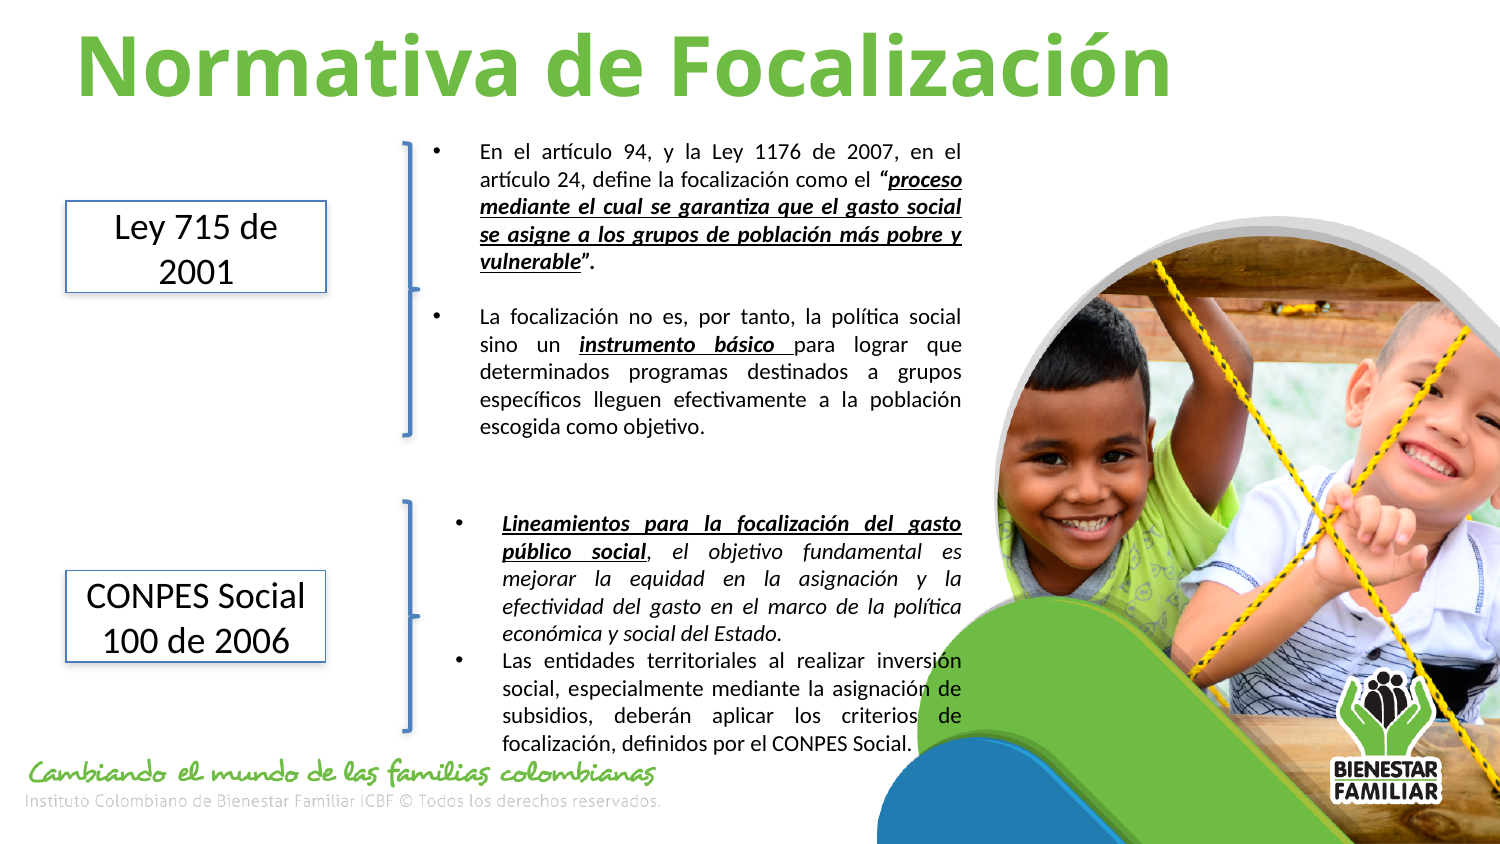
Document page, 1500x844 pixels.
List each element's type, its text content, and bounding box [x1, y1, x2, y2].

picture [0, 0, 1500, 844]
text_box Ley 715 de 2001 [66, 201, 327, 293]
text_box Normativa de Focalización [60, 16, 1431, 122]
text_box Lineamientos para la focalización del gasto público social, el objetivo fundamental es mejorar la equidad en la asignación y la efectividad del gasto en el marco de la política económica y social del Estado. Las entidades territoriales al realizar inversión social, especialmente mediante la asignación de subsidios, deberán aplicar los criterios de focalización, definidos por el CONPES Social. [440, 501, 978, 764]
text_box CONPES Social 100 de 2006 [66, 570, 326, 663]
text_box [402, 143, 418, 436]
text_box En el artículo 94, y la Ley 1176 de 2007, en el artículo 24, define la focalización como el “proceso mediante el cual se garantiza que el gasto social se asigne a los grupos de población más pobre y vulnerable”. La focalización no es, por tanto, la política social sino un instrumento básico para lograr que determinados programas destinados a grupos específicos lleguen efectivamente a la población escogida como objetivo. [418, 129, 978, 447]
text_box [402, 501, 419, 732]
